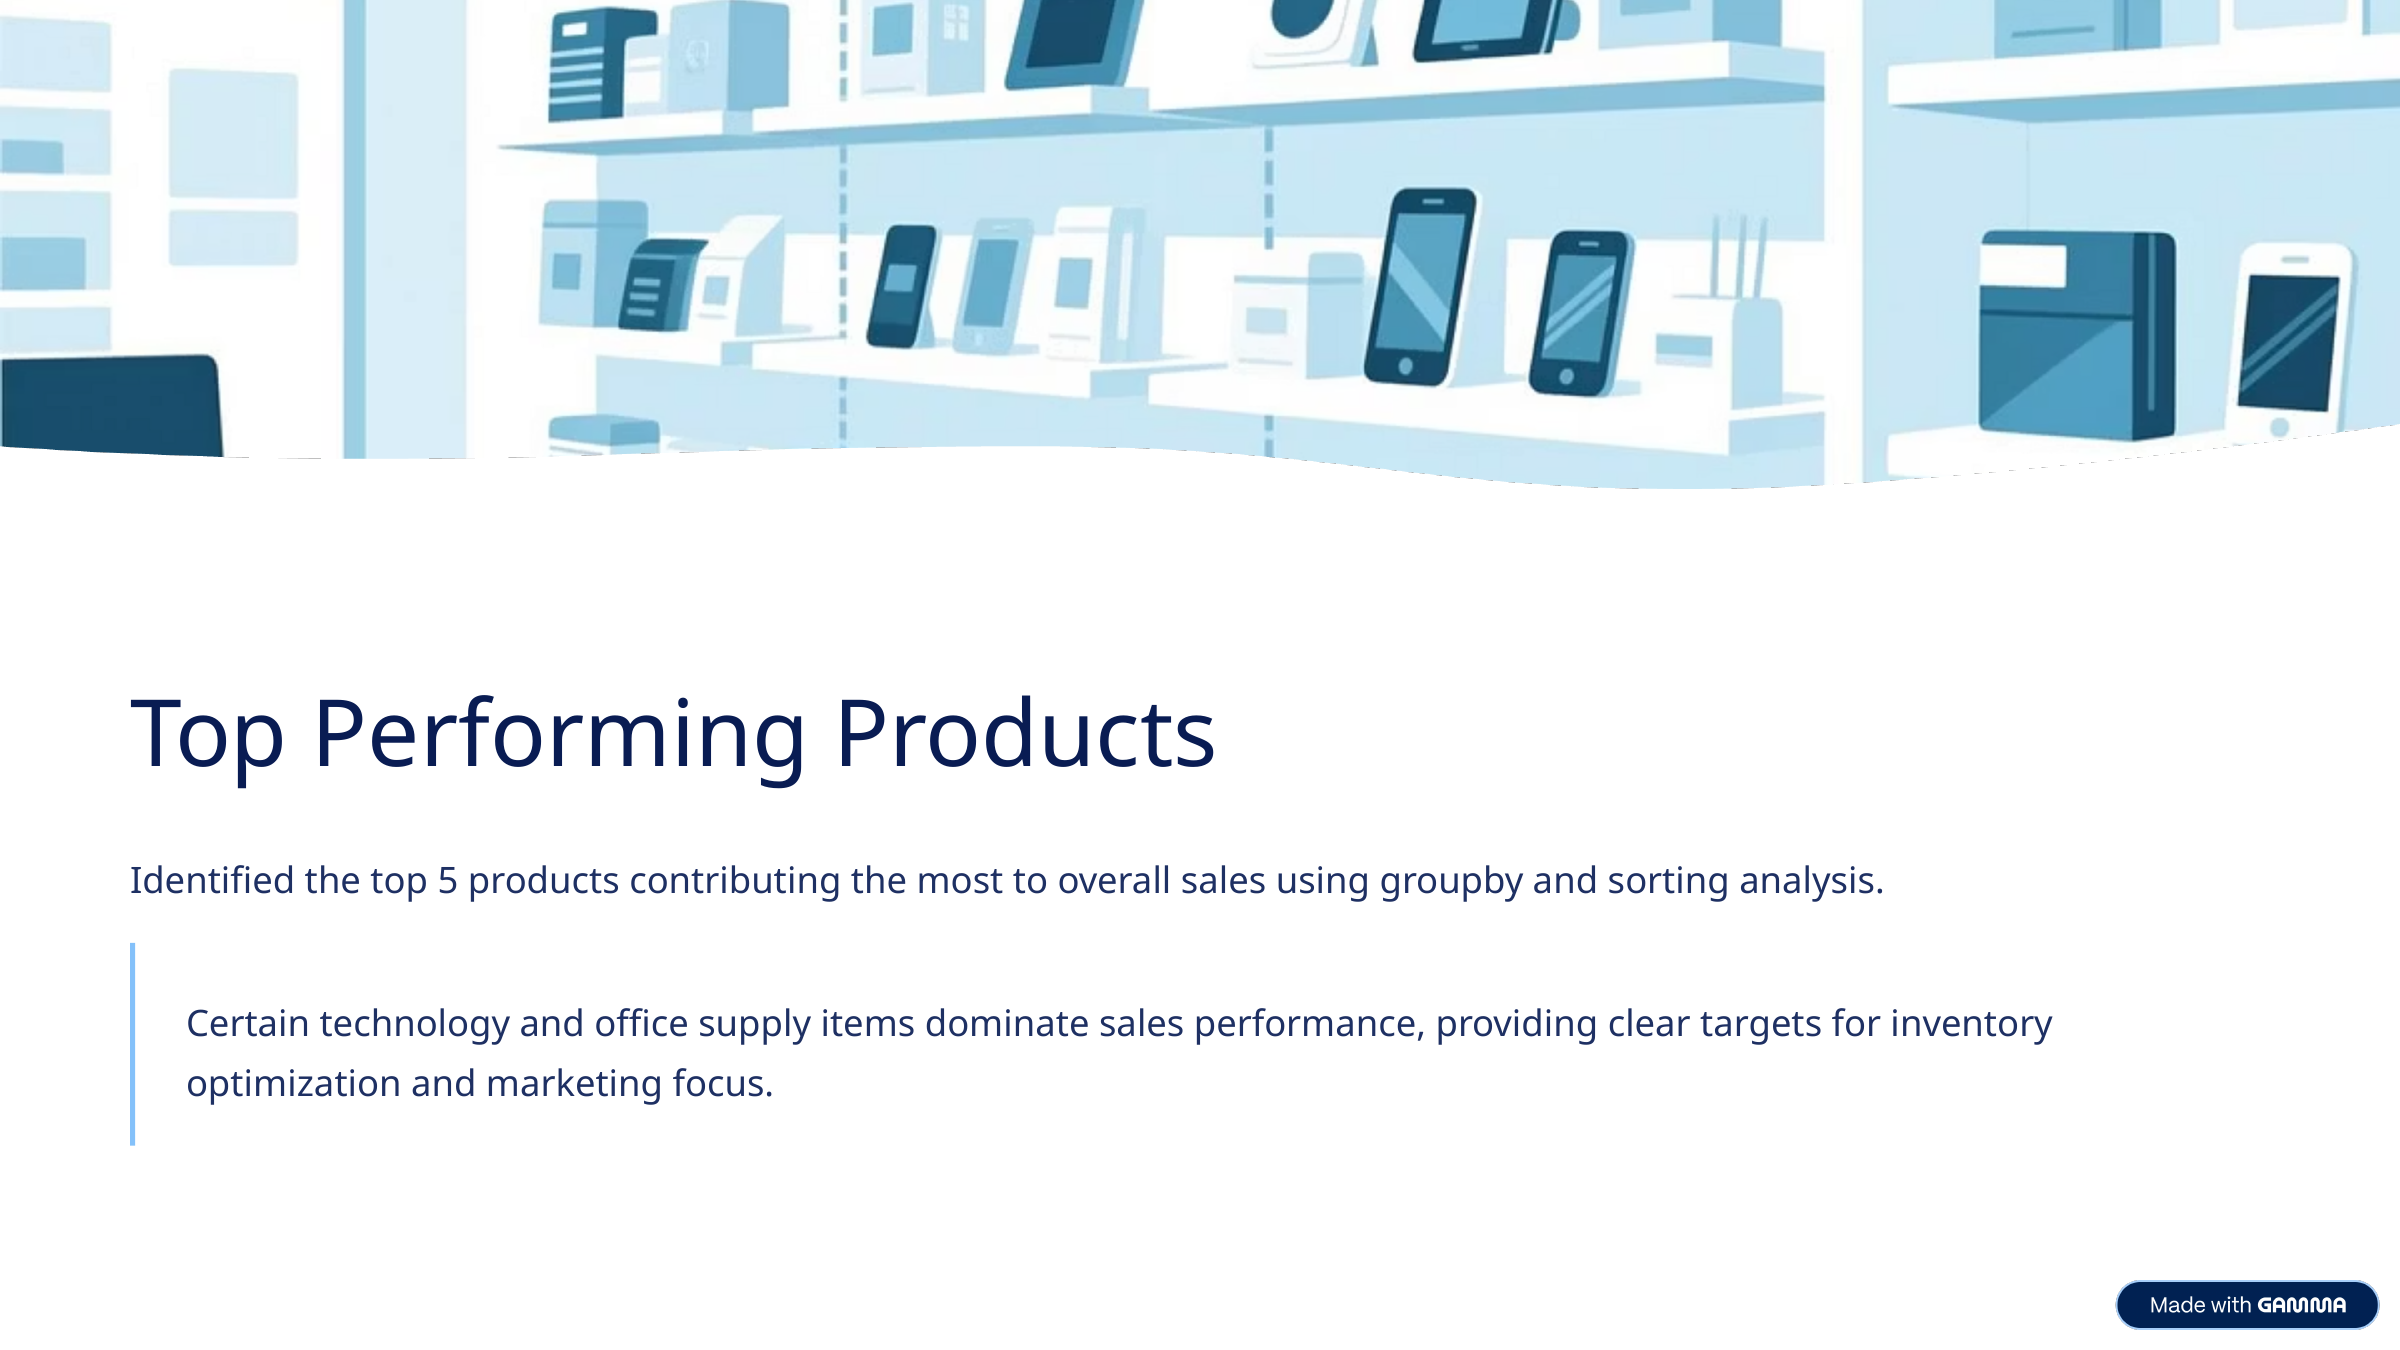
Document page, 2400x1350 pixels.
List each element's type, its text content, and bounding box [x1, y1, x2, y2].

text_box Certain technology and office supply items dominate sales performance, providing clear targets for inventory optimization and marketing focus. [186, 984, 2270, 1104]
text_box Identified the top 5 products contributing the most to overall sales using groupby and sorting analysis. [130, 841, 2270, 901]
text_box Top Performing Products [130, 669, 1233, 786]
picture [2106, 1271, 2389, 1339]
text_box [130, 942, 136, 1146]
picture [0, 0, 2400, 489]
